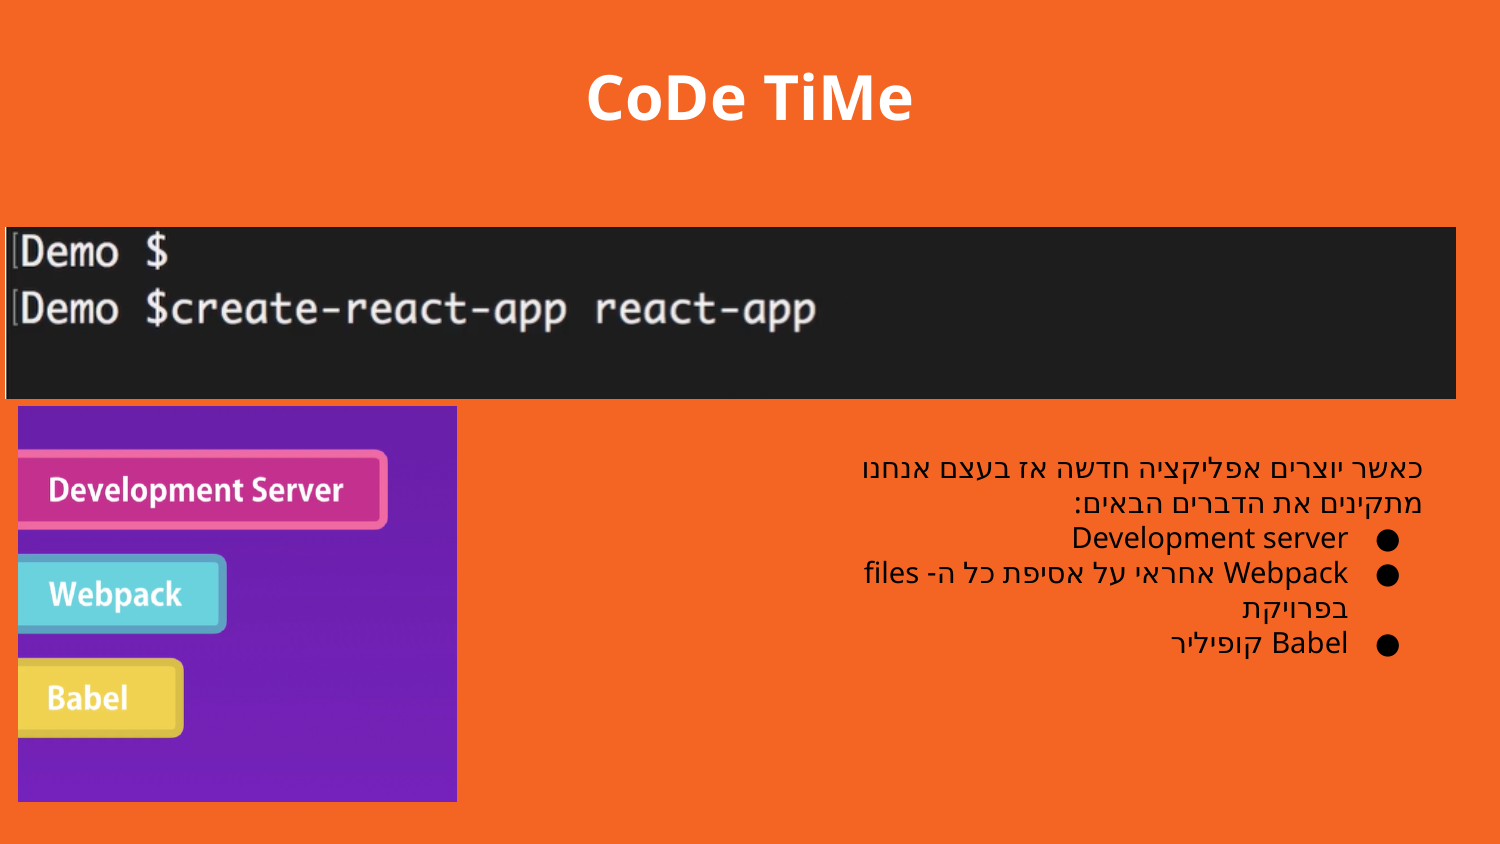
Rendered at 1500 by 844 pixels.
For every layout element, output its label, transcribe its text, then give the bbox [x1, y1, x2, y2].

picture [18, 406, 457, 802]
text_box כאשר יוצרים אפליקציה חדשה אז בעצם אנחנו מתקינים את הדברים הבאים: Development server Webpack אחראי על אסיפת כל ה- files בפרויקת Babel קופיליר [759, 434, 1439, 675]
title CoDe TiMe [102, 42, 1398, 226]
picture [5, 227, 1456, 400]
